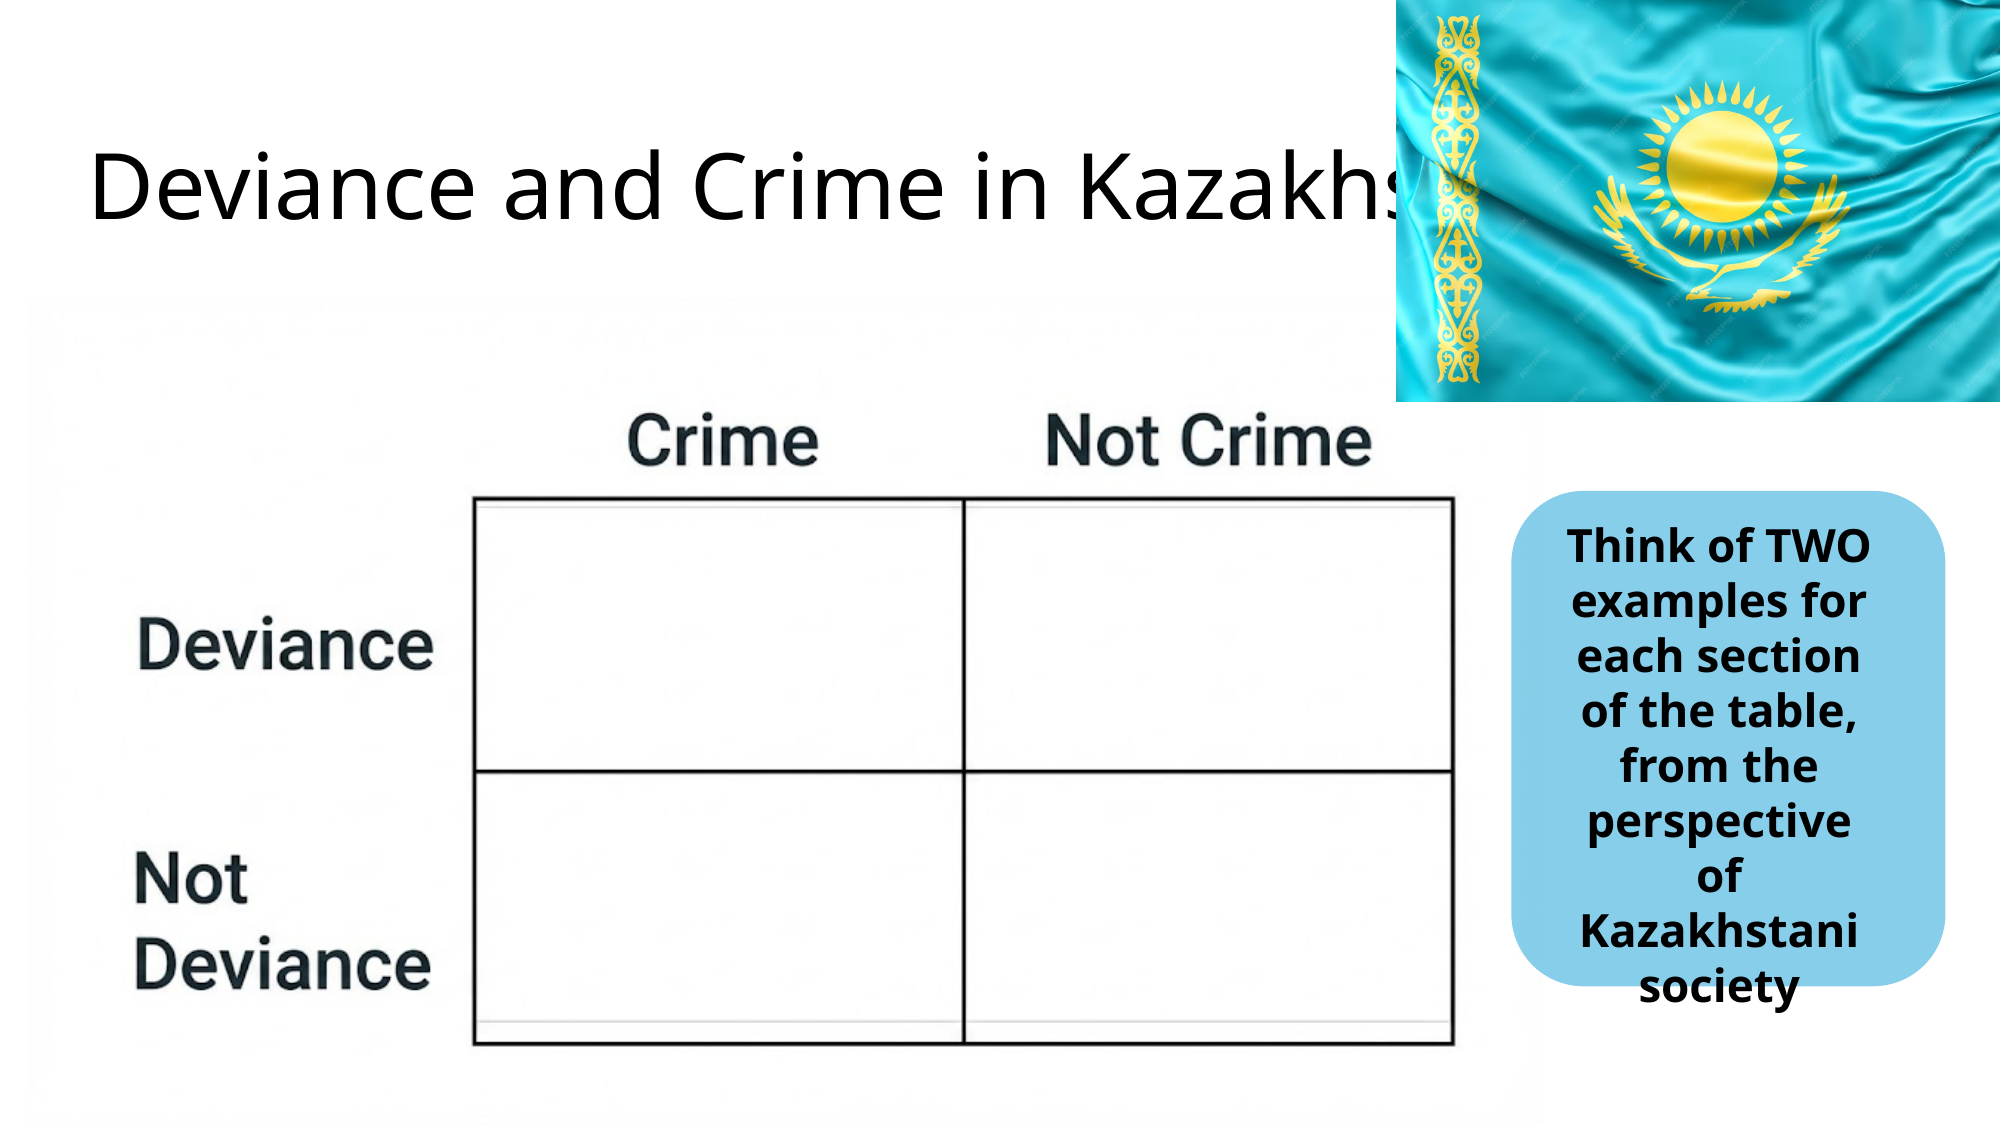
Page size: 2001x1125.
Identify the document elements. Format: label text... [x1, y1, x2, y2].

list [28, 298, 1543, 1125]
picture [1396, 0, 2000, 403]
text_box [1543, 490, 1946, 984]
text_box Think of TWO examples for each section of the table, from the perspective of Kazakhstani society [1545, 508, 1894, 1019]
title Deviance and Crime in Kazakhstan [72, 81, 1396, 298]
